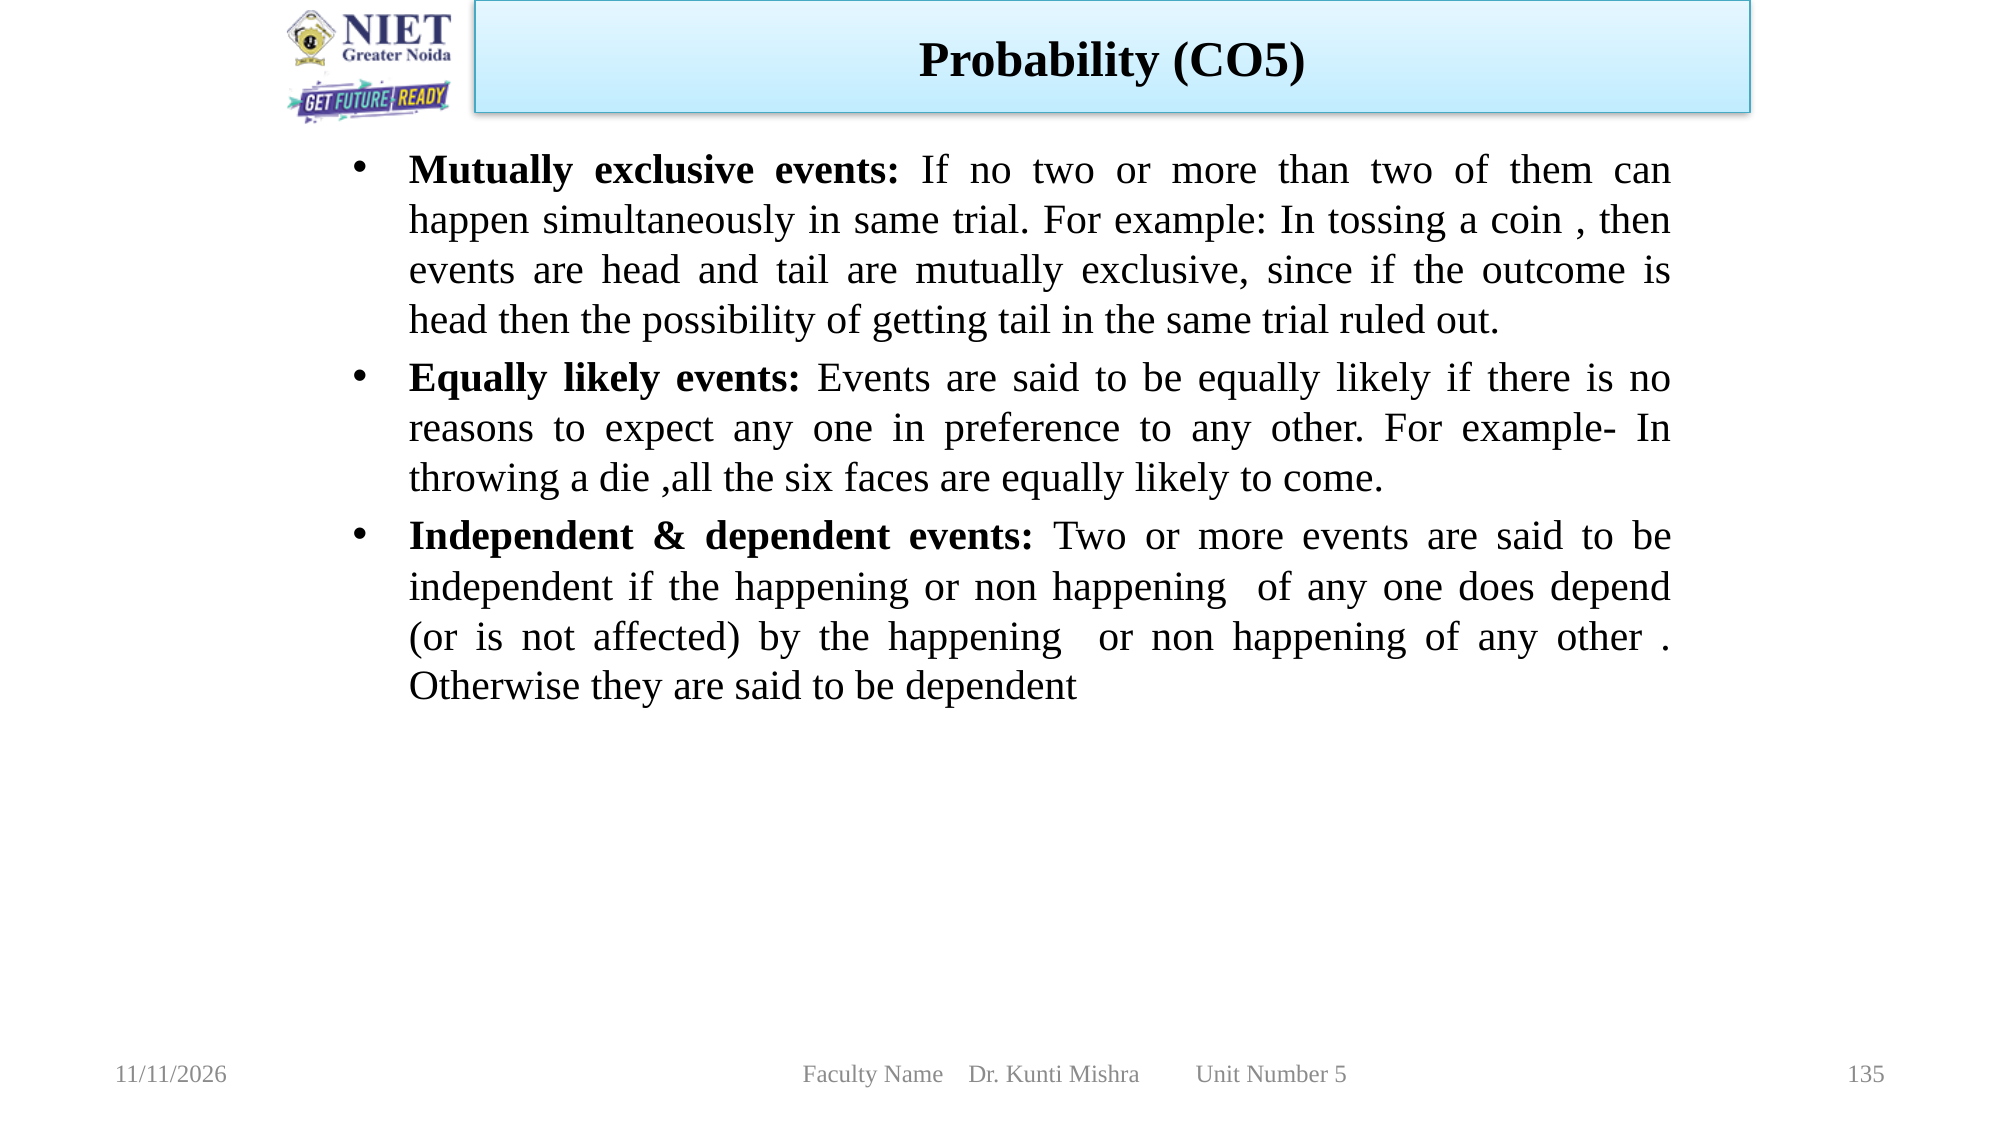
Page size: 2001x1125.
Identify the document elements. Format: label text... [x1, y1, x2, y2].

text_box Probability (CO5) [488, 0, 1751, 113]
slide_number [99, 1042, 567, 1103]
picture [249, 0, 488, 135]
list Mutually exclusive events: If no two or more than two of them can happen simultaneously in same trial. For example: In tossing a coin , then events are head and tail are mutually exclusive, since if the outcome is head then the possibility of getting tail in the same trial ruled out. Equally likely events: Events are said to be equally likely if there is no reasons to expect any one in preference to any other. For example- In throwing a die ,all the six faces are equally likely to come. Independent & dependent events: Two or more events are said to be independent if the happening or non happening of any one does depend (or is not affected) by the happening or non happening of any other . Otherwise they are said to be dependent [337, 134, 1688, 1125]
slide_number 135 [1433, 1042, 1900, 1103]
footer Faculty Name Dr. Kunti Mishra Unit Number 5 [662, 1042, 1433, 1103]
